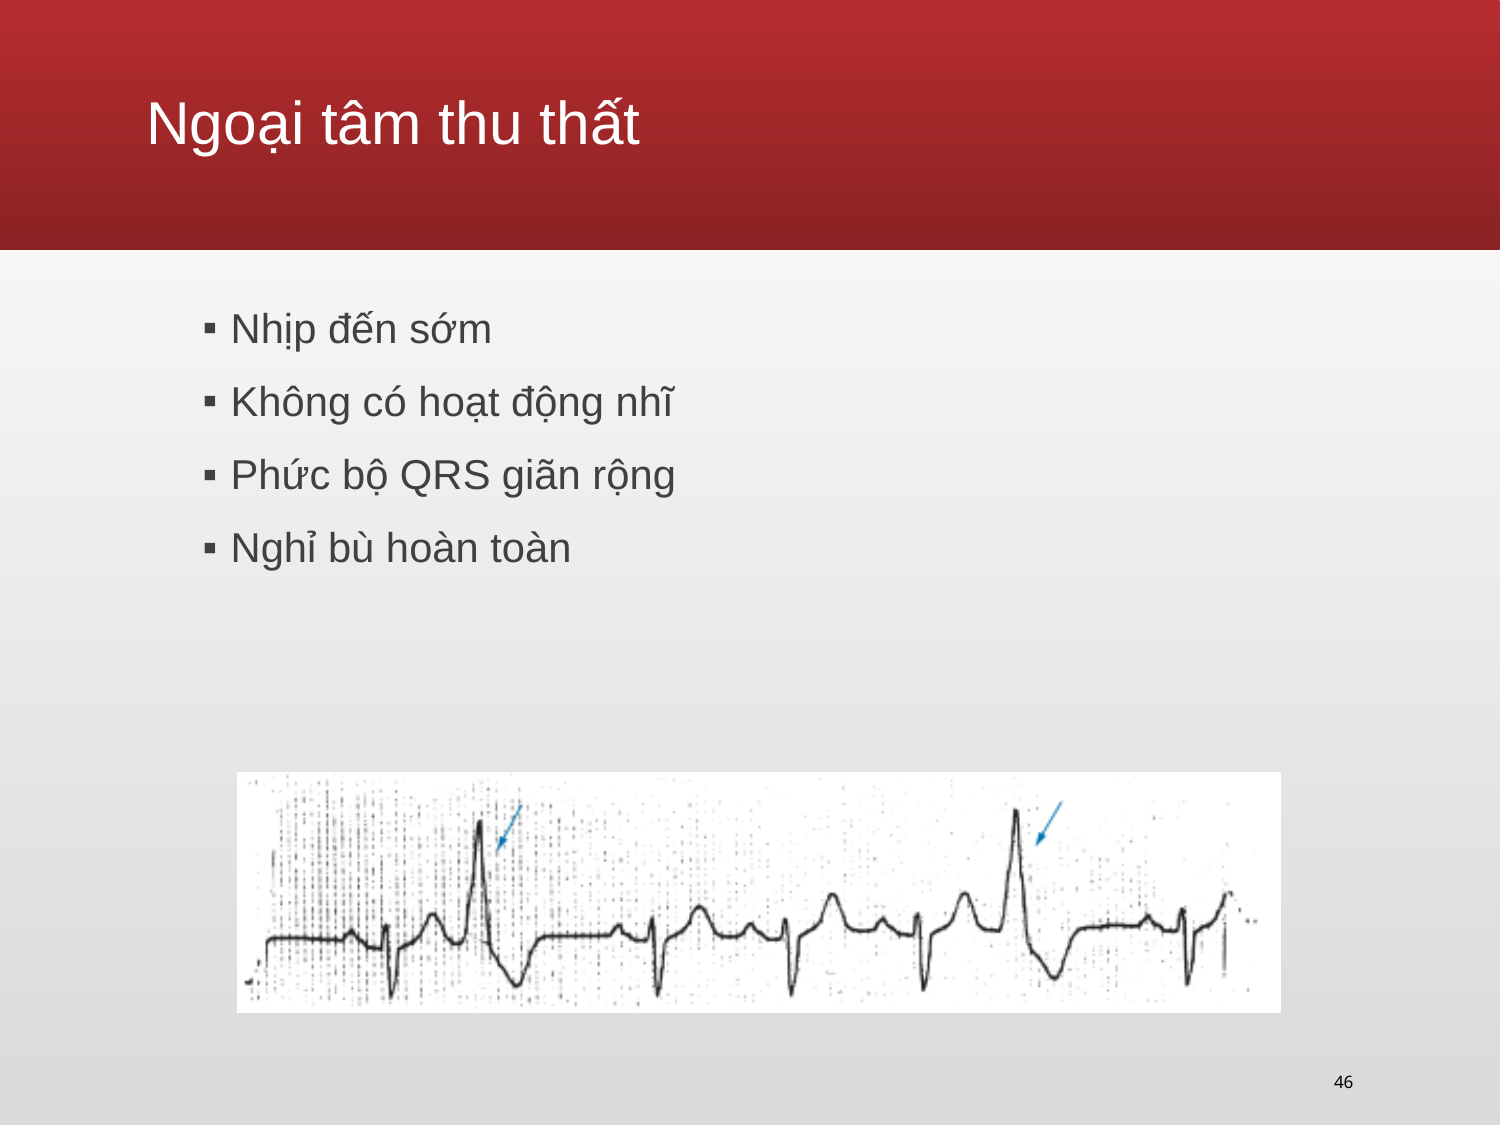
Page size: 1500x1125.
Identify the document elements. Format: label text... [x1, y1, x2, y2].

list Nhịp đến sớm Không có hoạt động nhĩ Phức bộ QRS giãn rộng Nghỉ bù hoàn toàn [187, 299, 1313, 1050]
slide_number 46 [1265, 1063, 1369, 1103]
title Ngoại tâm thu thất [131, 16, 1369, 234]
picture [237, 772, 1281, 1013]
